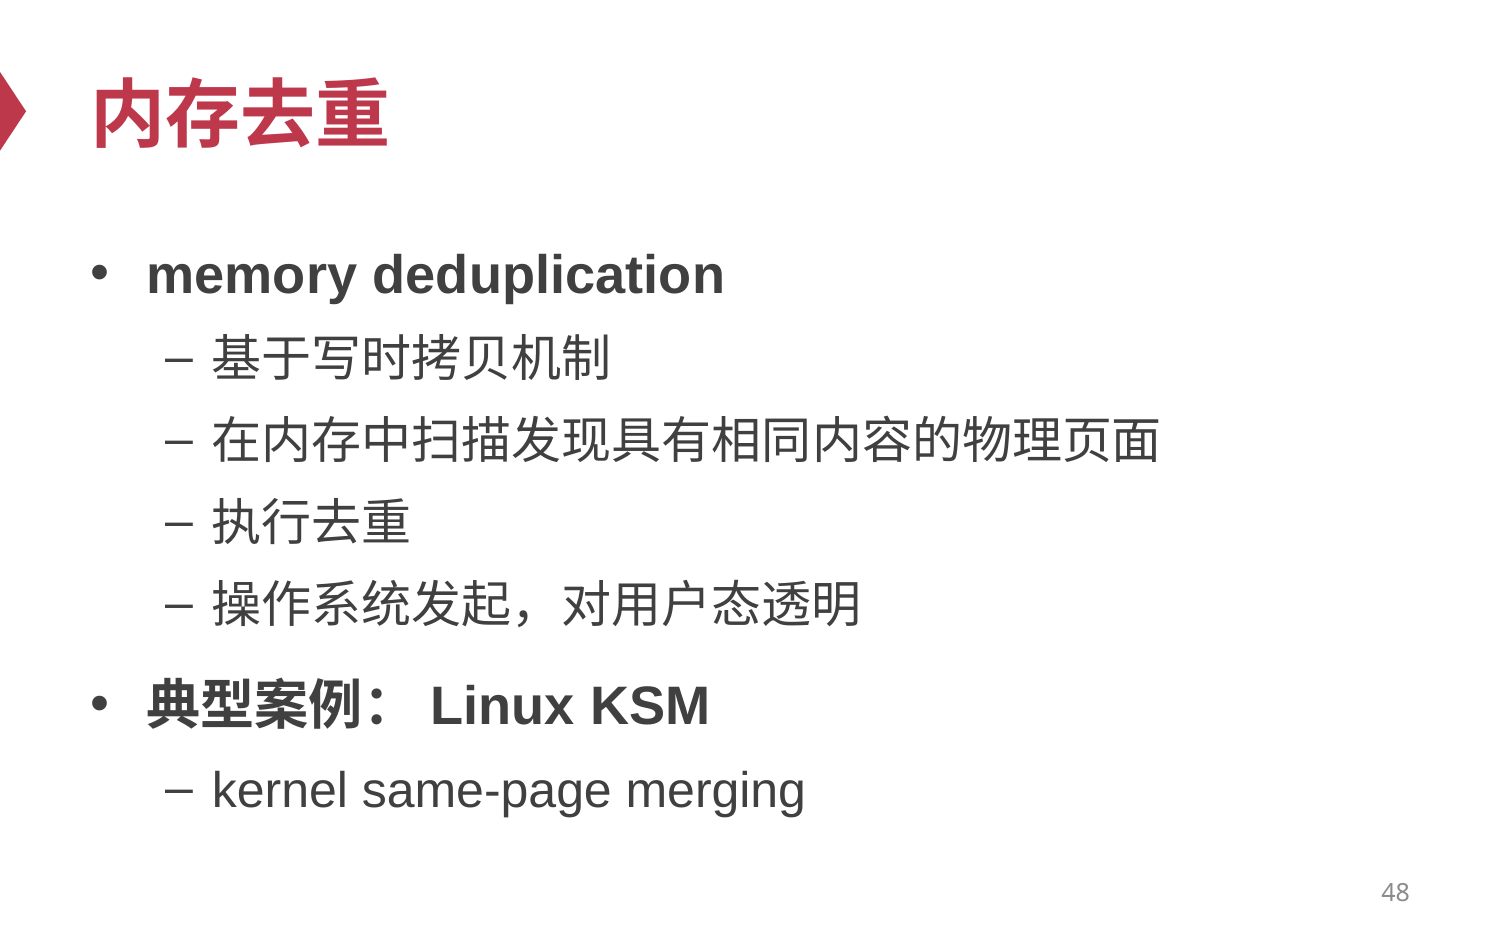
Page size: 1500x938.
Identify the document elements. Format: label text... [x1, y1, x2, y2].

slide_number 48 [1074, 868, 1425, 919]
title 内存去重 [75, 37, 1425, 186]
list memory deduplication 基于写时拷贝机制 在内存中扫描发现具有相同内容的物理页面 执行去重 操作系统发起，对用户态透明 典型案例：Linux KSM kernel same-page merging [75, 218, 1425, 838]
